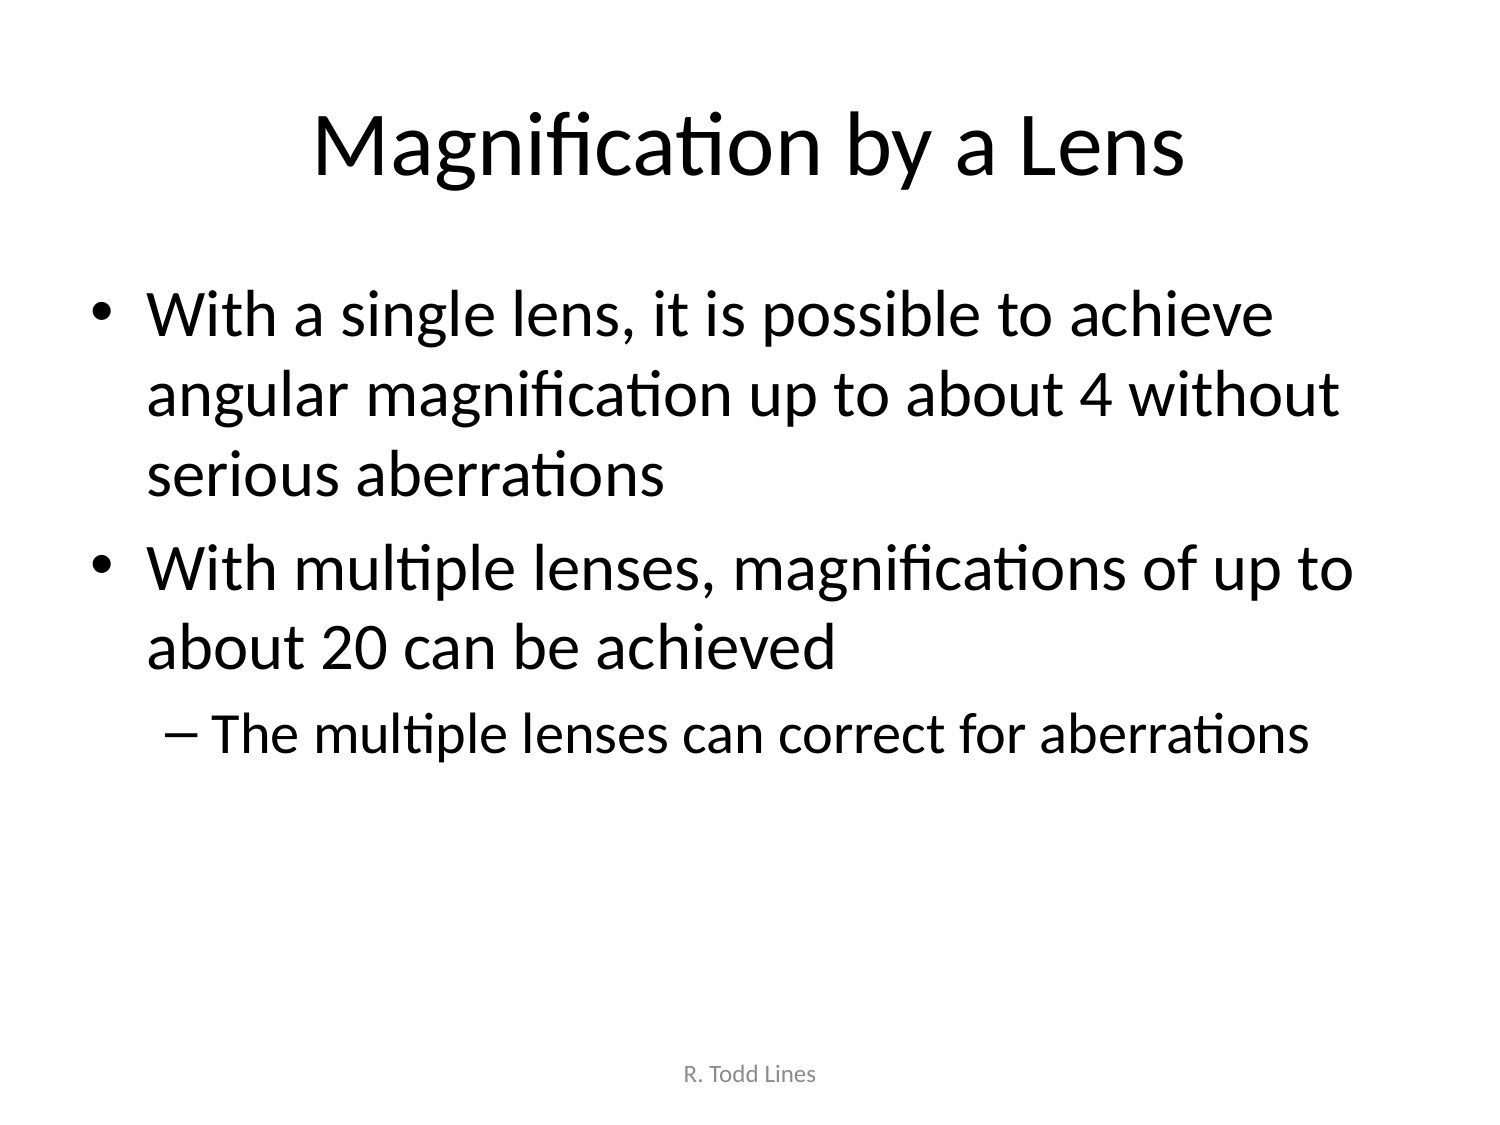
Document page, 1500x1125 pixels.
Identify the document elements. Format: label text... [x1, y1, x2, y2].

title Magnification by a Lens [75, 45, 1425, 233]
footer R. Todd Lines [512, 1042, 988, 1103]
list With a single lens, it is possible to achieve angular magnification up to about 4 without serious aberrations With multiple lenses, magnifications of up to about 20 can be achieved The multiple lenses can correct for aberrations [75, 262, 1425, 1005]
